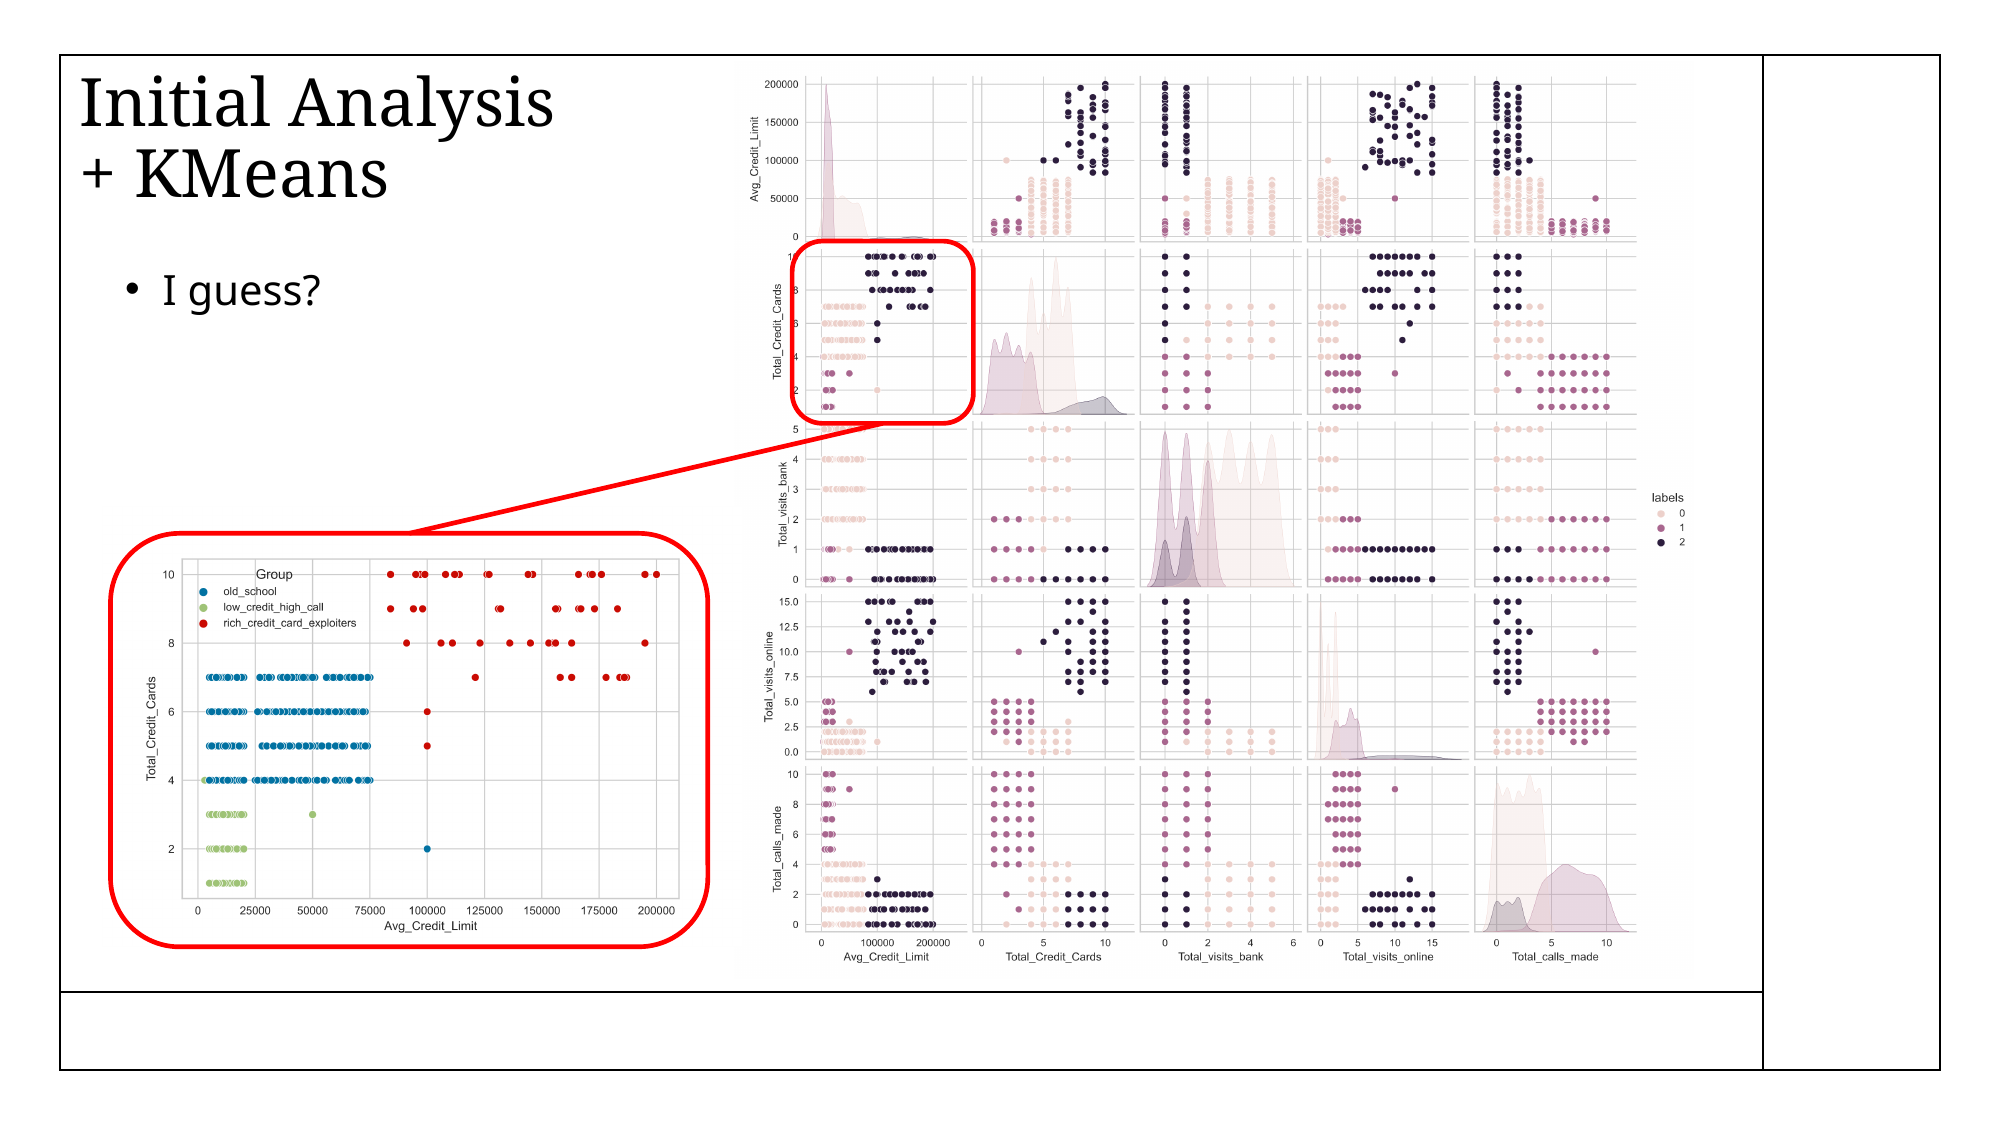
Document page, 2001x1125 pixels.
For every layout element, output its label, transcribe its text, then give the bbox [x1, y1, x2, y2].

picture [734, 61, 1694, 979]
text_box Initial Analysis + KMeans [65, 61, 734, 146]
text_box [102, 241, 974, 947]
